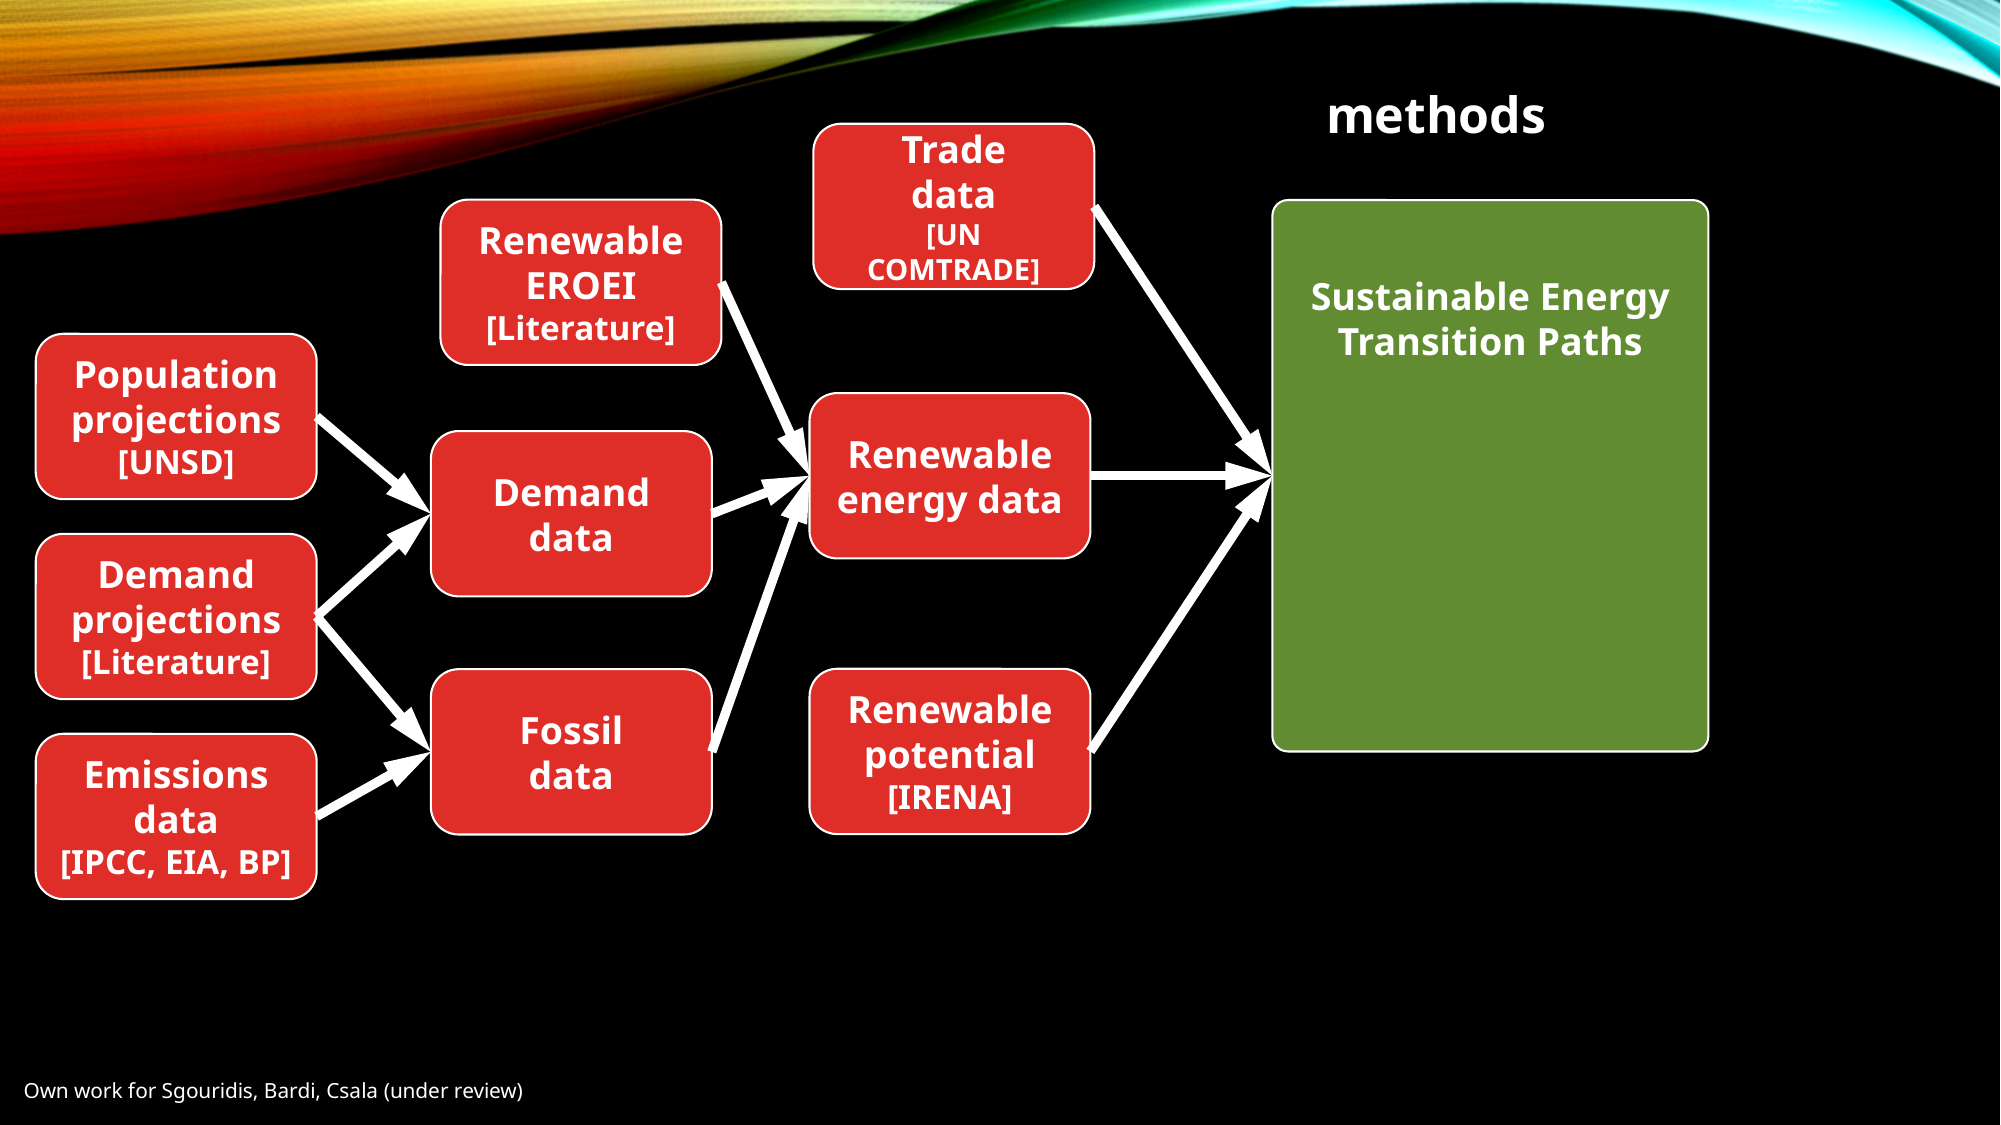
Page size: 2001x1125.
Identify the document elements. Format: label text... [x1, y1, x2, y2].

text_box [316, 753, 432, 817]
text_box Population projections [UNSD] [34, 332, 318, 501]
text_box Renewable EROEI [Literature] [439, 198, 723, 366]
text_box Emissions data [IPCC, EIA, BP] [34, 732, 318, 901]
text_box methods [828, 58, 2000, 248]
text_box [721, 281, 809, 476]
picture [0, 0, 2000, 237]
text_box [316, 513, 432, 616]
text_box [316, 616, 432, 753]
text_box Demand projections [Literature] [34, 532, 316, 701]
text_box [809, 123, 1709, 835]
text_box Demand data [432, 430, 713, 598]
text_box Fossil data [431, 668, 713, 836]
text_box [711, 475, 809, 753]
text_box Own work for Sgouridis, Bardi, Csala (under review) [8, 1027, 853, 1125]
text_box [316, 416, 432, 513]
